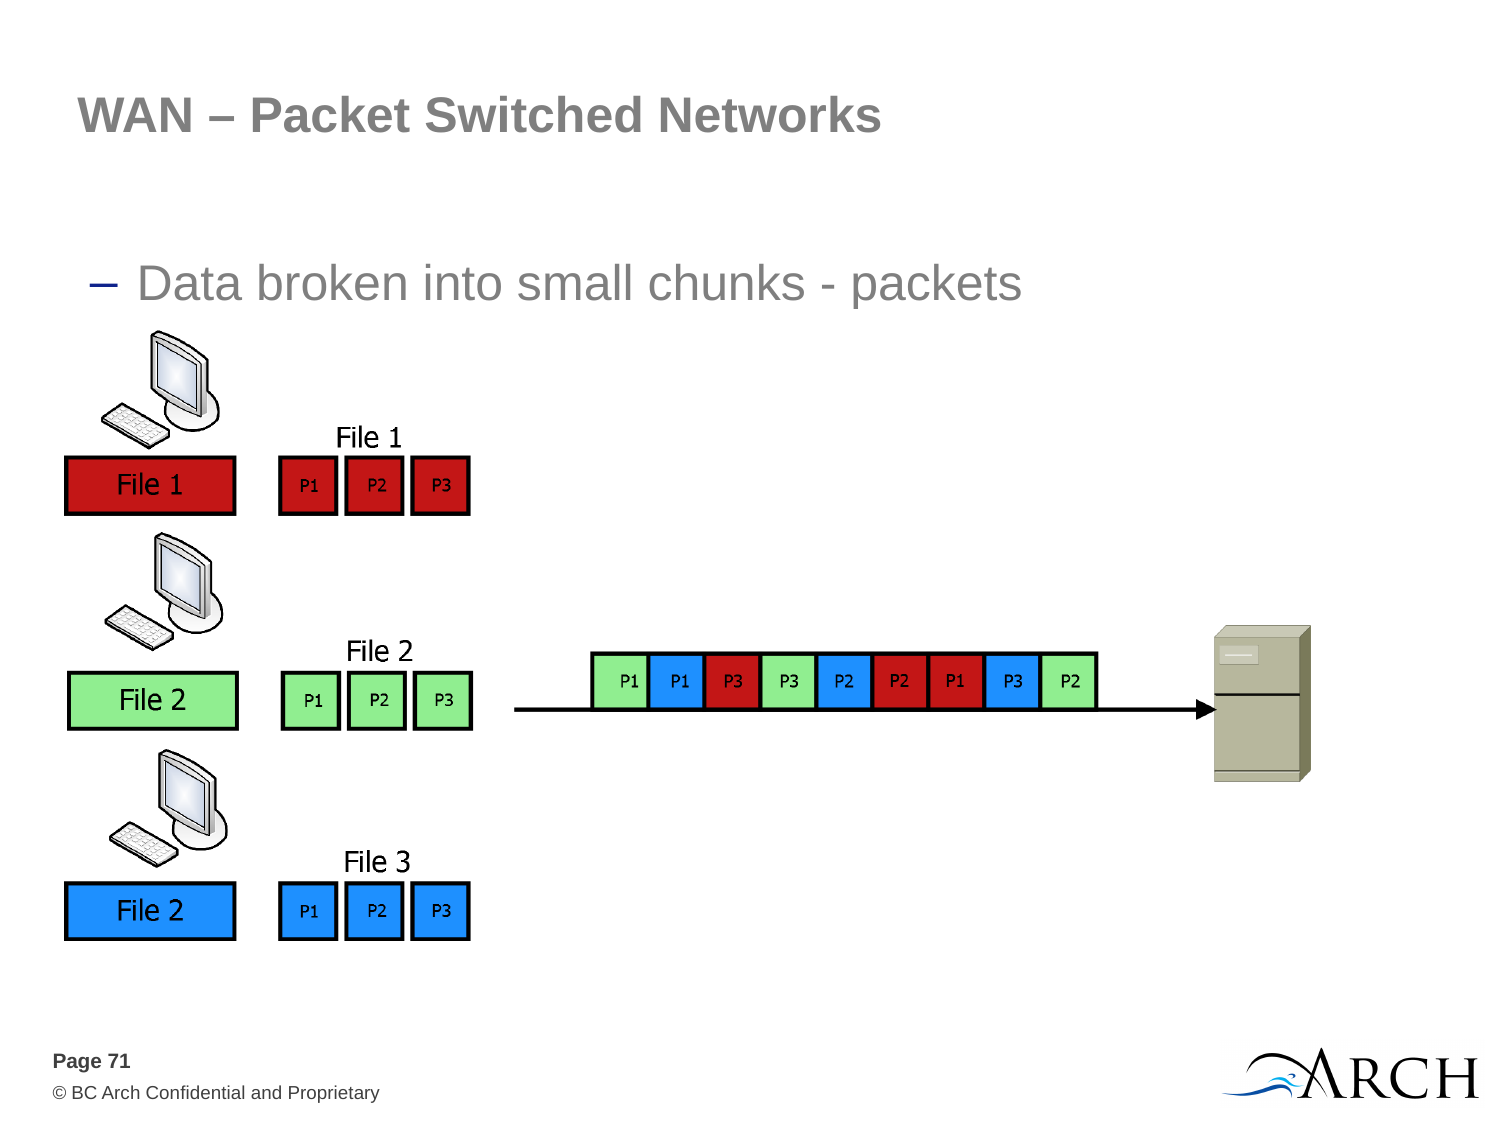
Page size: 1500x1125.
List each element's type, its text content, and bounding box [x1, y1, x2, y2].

picture [64, 308, 1312, 942]
picture [1220, 1039, 1485, 1108]
list Data broken into small chunks - packets [0, 243, 1483, 941]
title WAN – Packet Switched Networks [62, 62, 1413, 163]
